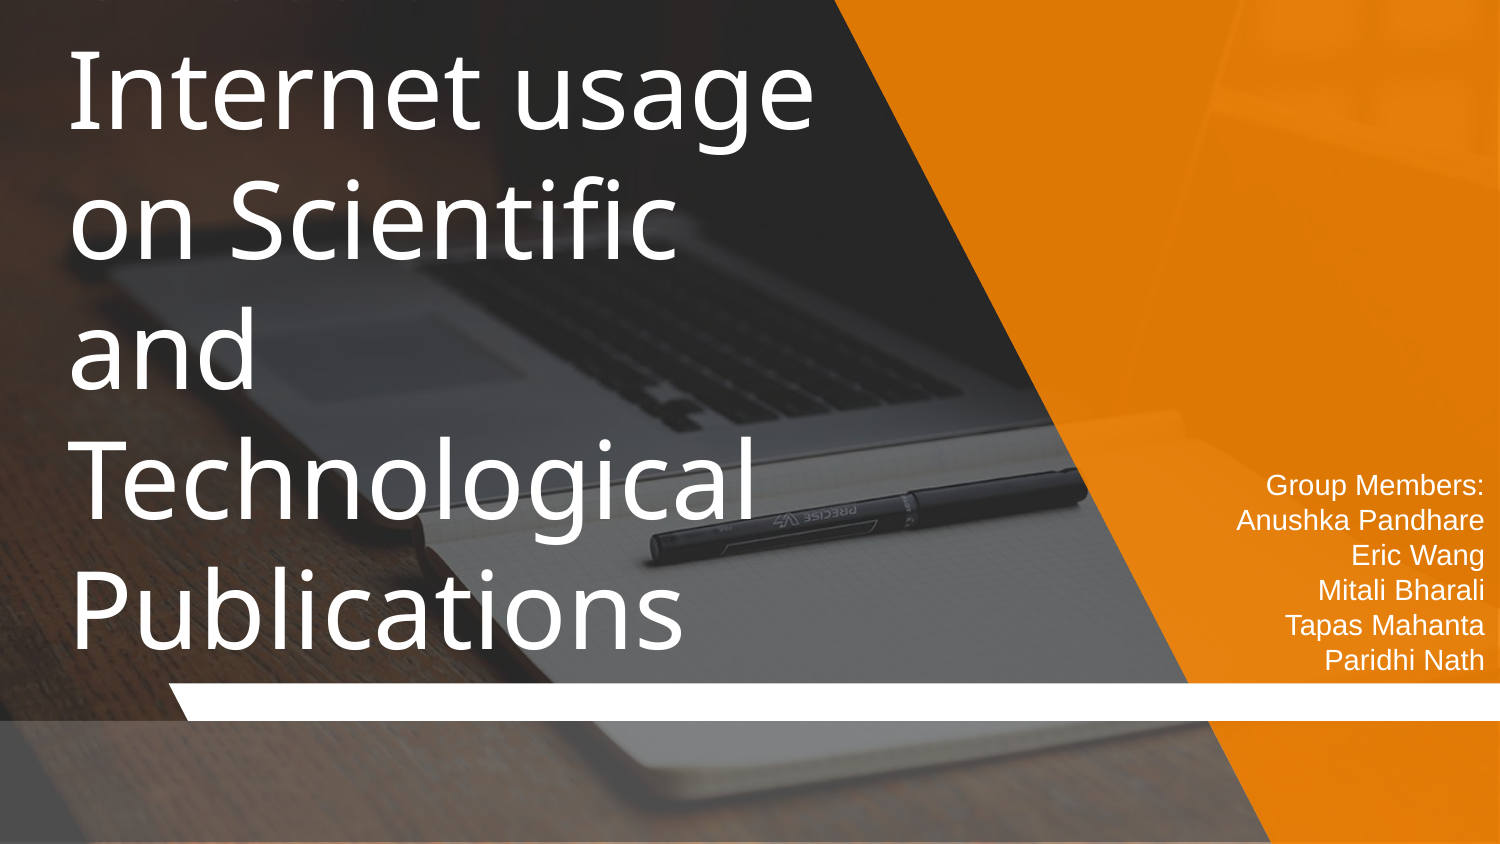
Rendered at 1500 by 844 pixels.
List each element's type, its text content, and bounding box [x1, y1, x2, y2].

text_box Group Members: Anushka Pandhare Eric Wang Mitali Bharali Tapas Mahanta Paridhi Nath [1213, 458, 1500, 684]
title Estimating the effect of Internet usage on Scientific and Technological Publications [52, 26, 912, 686]
